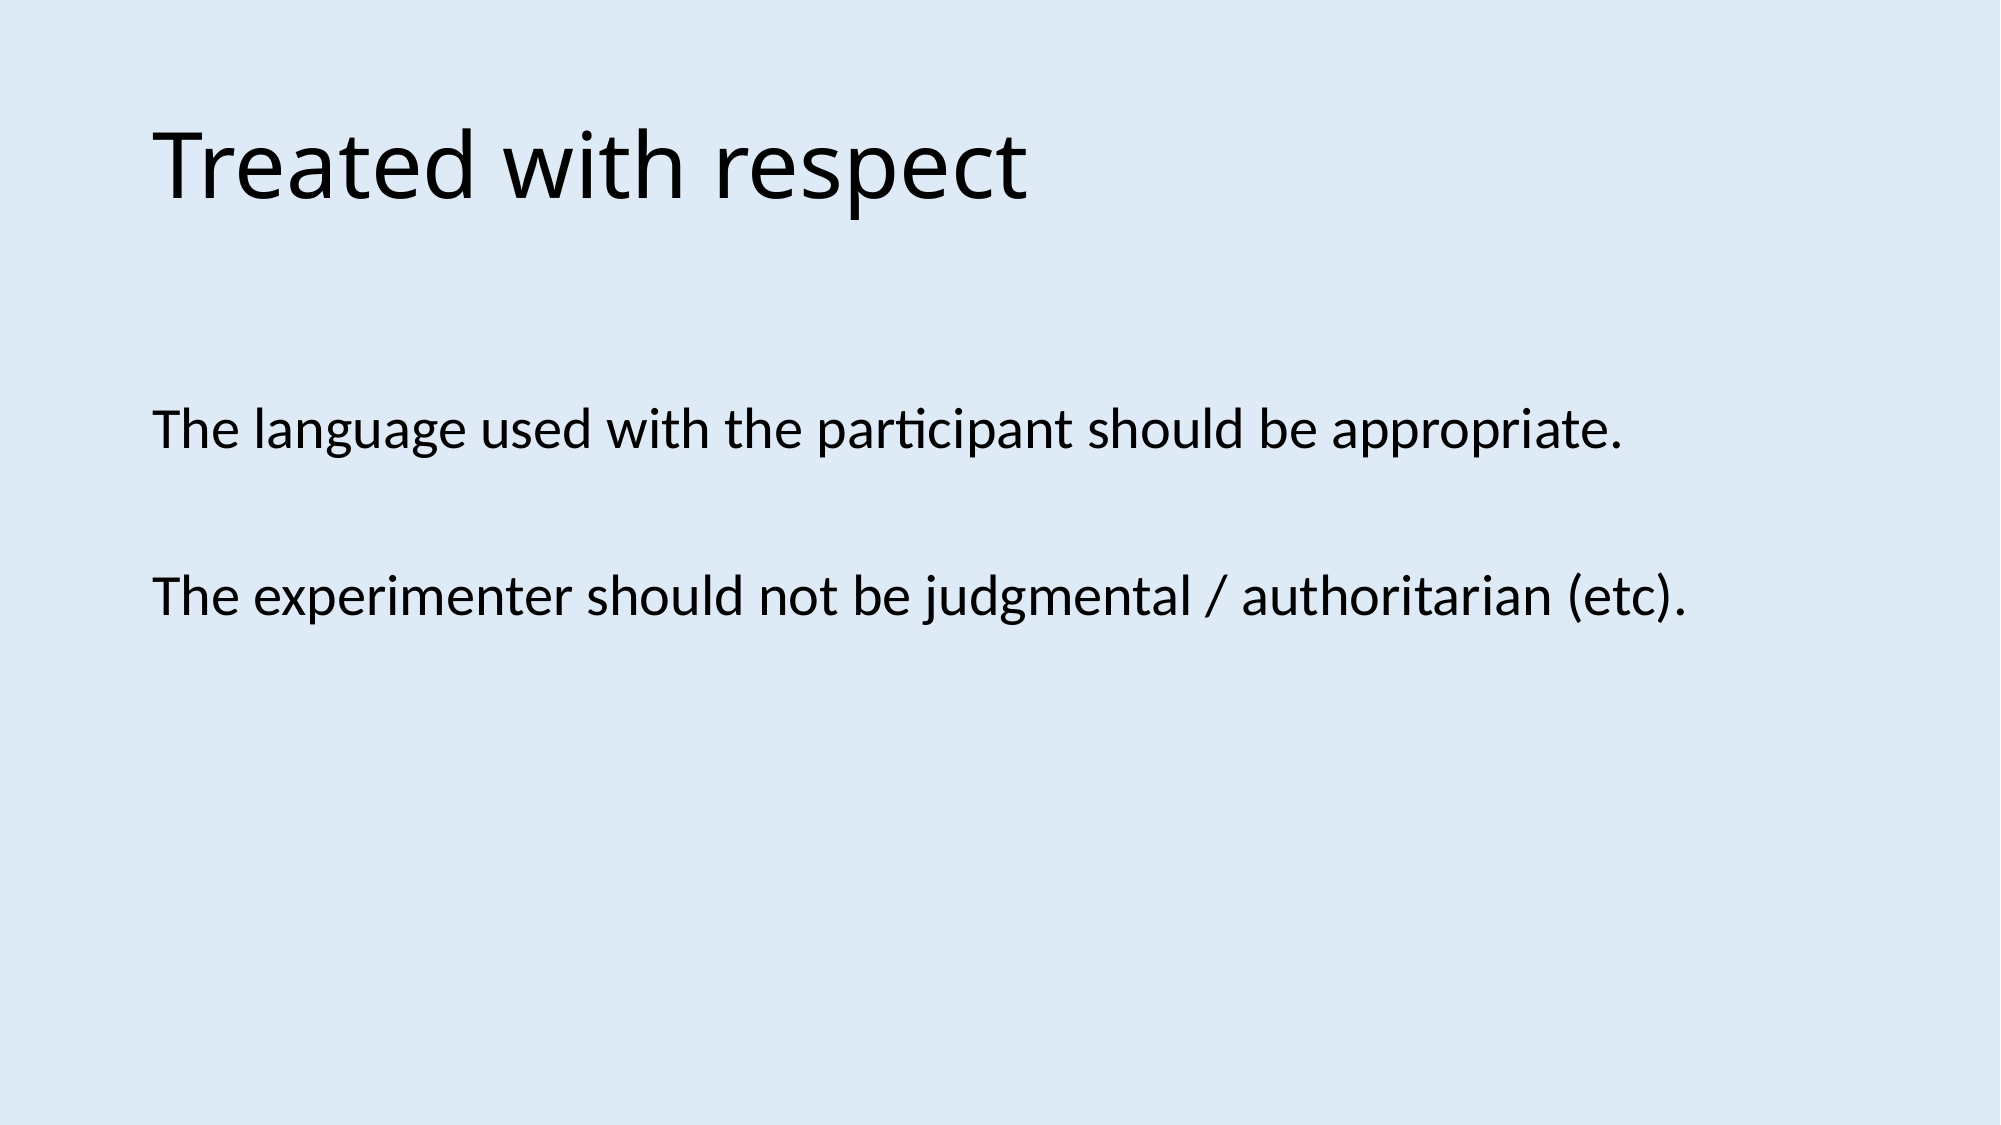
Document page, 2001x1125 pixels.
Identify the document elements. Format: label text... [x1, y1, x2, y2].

title Treated with respect [137, 59, 1863, 278]
list The language used with the participant should be appropriate. The experimenter should not be judgmental / authoritarian (etc). [137, 299, 1863, 1014]
